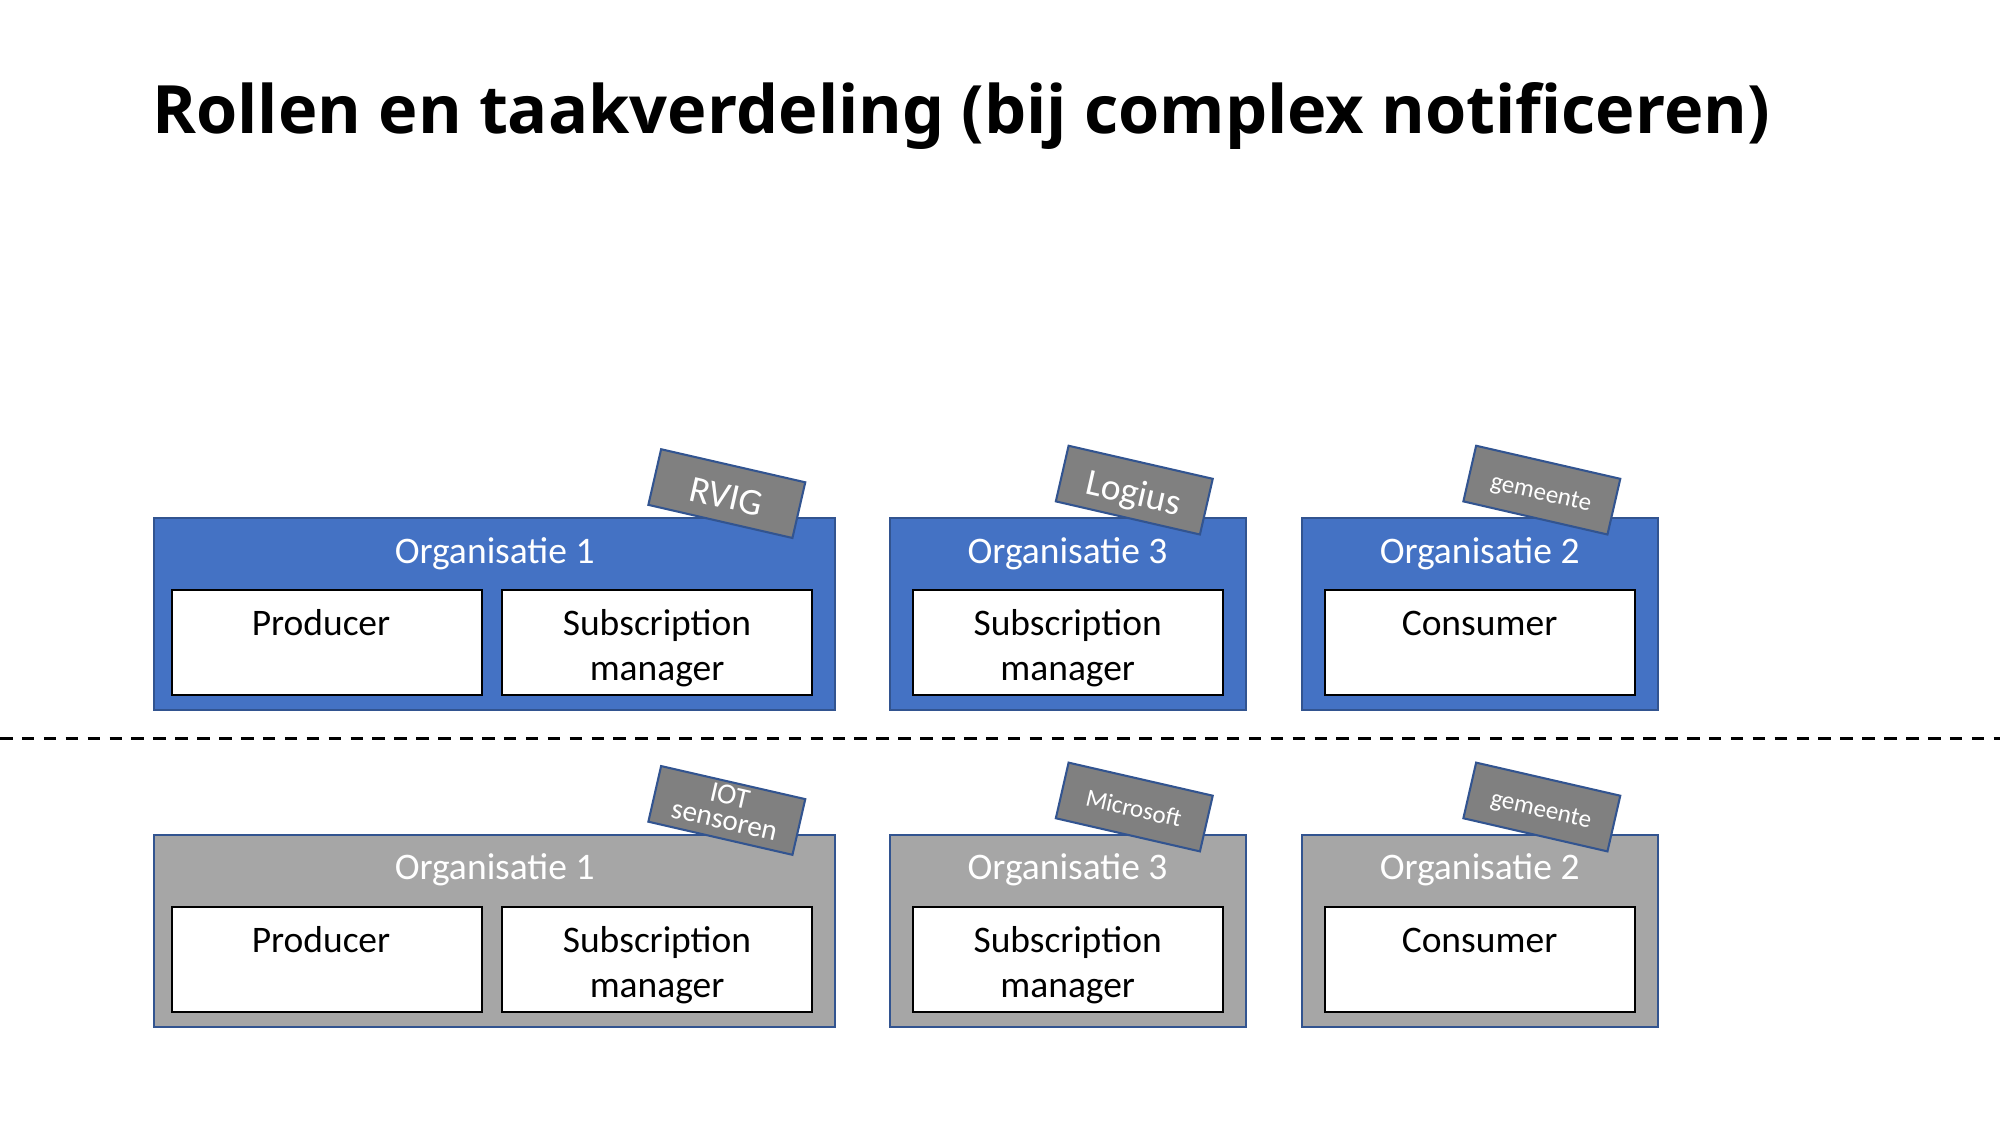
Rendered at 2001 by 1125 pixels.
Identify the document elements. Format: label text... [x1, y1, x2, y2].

text_box gemeente [1462, 444, 1622, 536]
text_box RVIG [647, 447, 807, 540]
text_box Organisatie 1 [153, 517, 836, 711]
text_box Consumer [1324, 589, 1636, 696]
text_box Organisatie 3 [889, 517, 1247, 711]
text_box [154, 778, 1658, 1028]
text_box Subscription manager [501, 589, 813, 696]
text_box Logius [1054, 444, 1214, 536]
title Rollen en taakverdeling (bij complex notificeren) [137, 59, 1863, 164]
text_box Producer [171, 589, 483, 696]
text_box Organisatie 2 [1301, 517, 1659, 711]
text_box Subscription manager [912, 589, 1224, 696]
